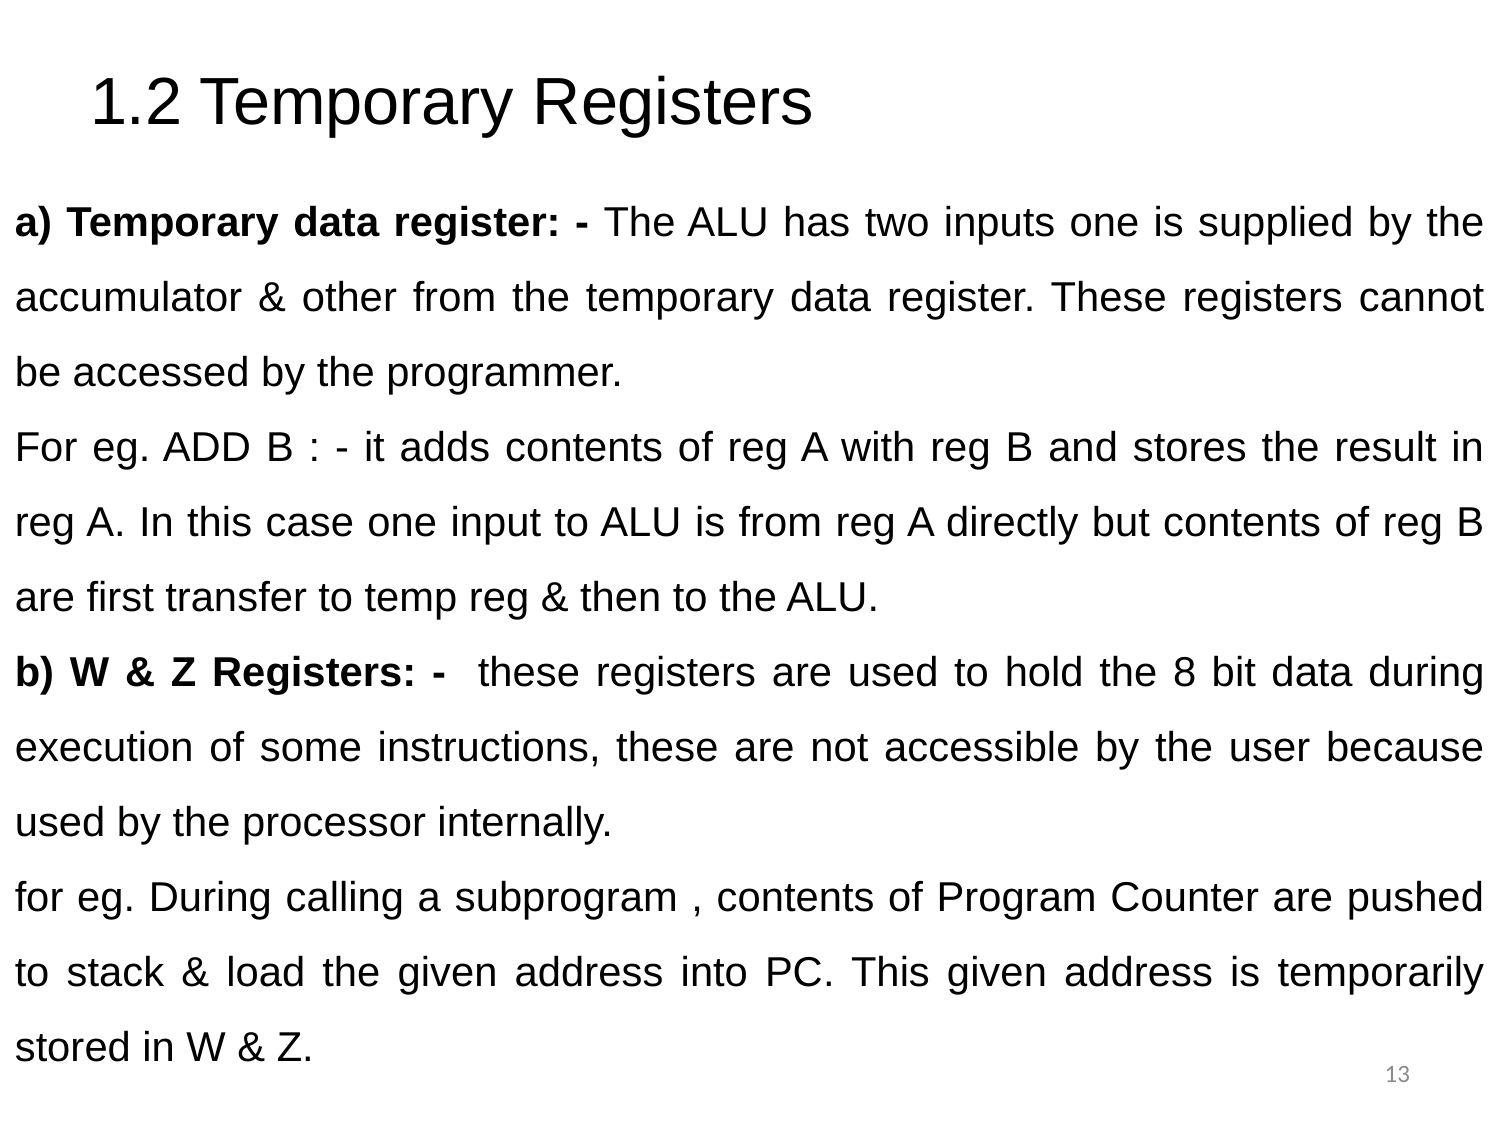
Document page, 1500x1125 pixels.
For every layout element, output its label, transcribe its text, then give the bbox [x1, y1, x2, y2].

title 1.2 Temporary Registers [75, 45, 1425, 150]
text_box a) Temporary data register: - The ALU has two inputs one is supplied by the accumulator & other from the temporary data register. These registers cannot be accessed by the programmer. For eg. ADD B : - it adds contents of reg A with reg B and stores the result in reg A. In this case one input to ALU is from reg A directly but contents of reg B are first transfer to temp reg & then to the ALU. b) W & Z Registers: - these registers are used to hold the 8 bit data during execution of some instructions, these are not accessible by the user because used by the processor internally. for eg. During calling a subprogram , contents of Program Counter are pushed to stack & load the given address into PC. This given address is temporarily stored in W & Z. [0, 162, 1500, 1078]
slide_number 13 [1074, 1042, 1425, 1103]
